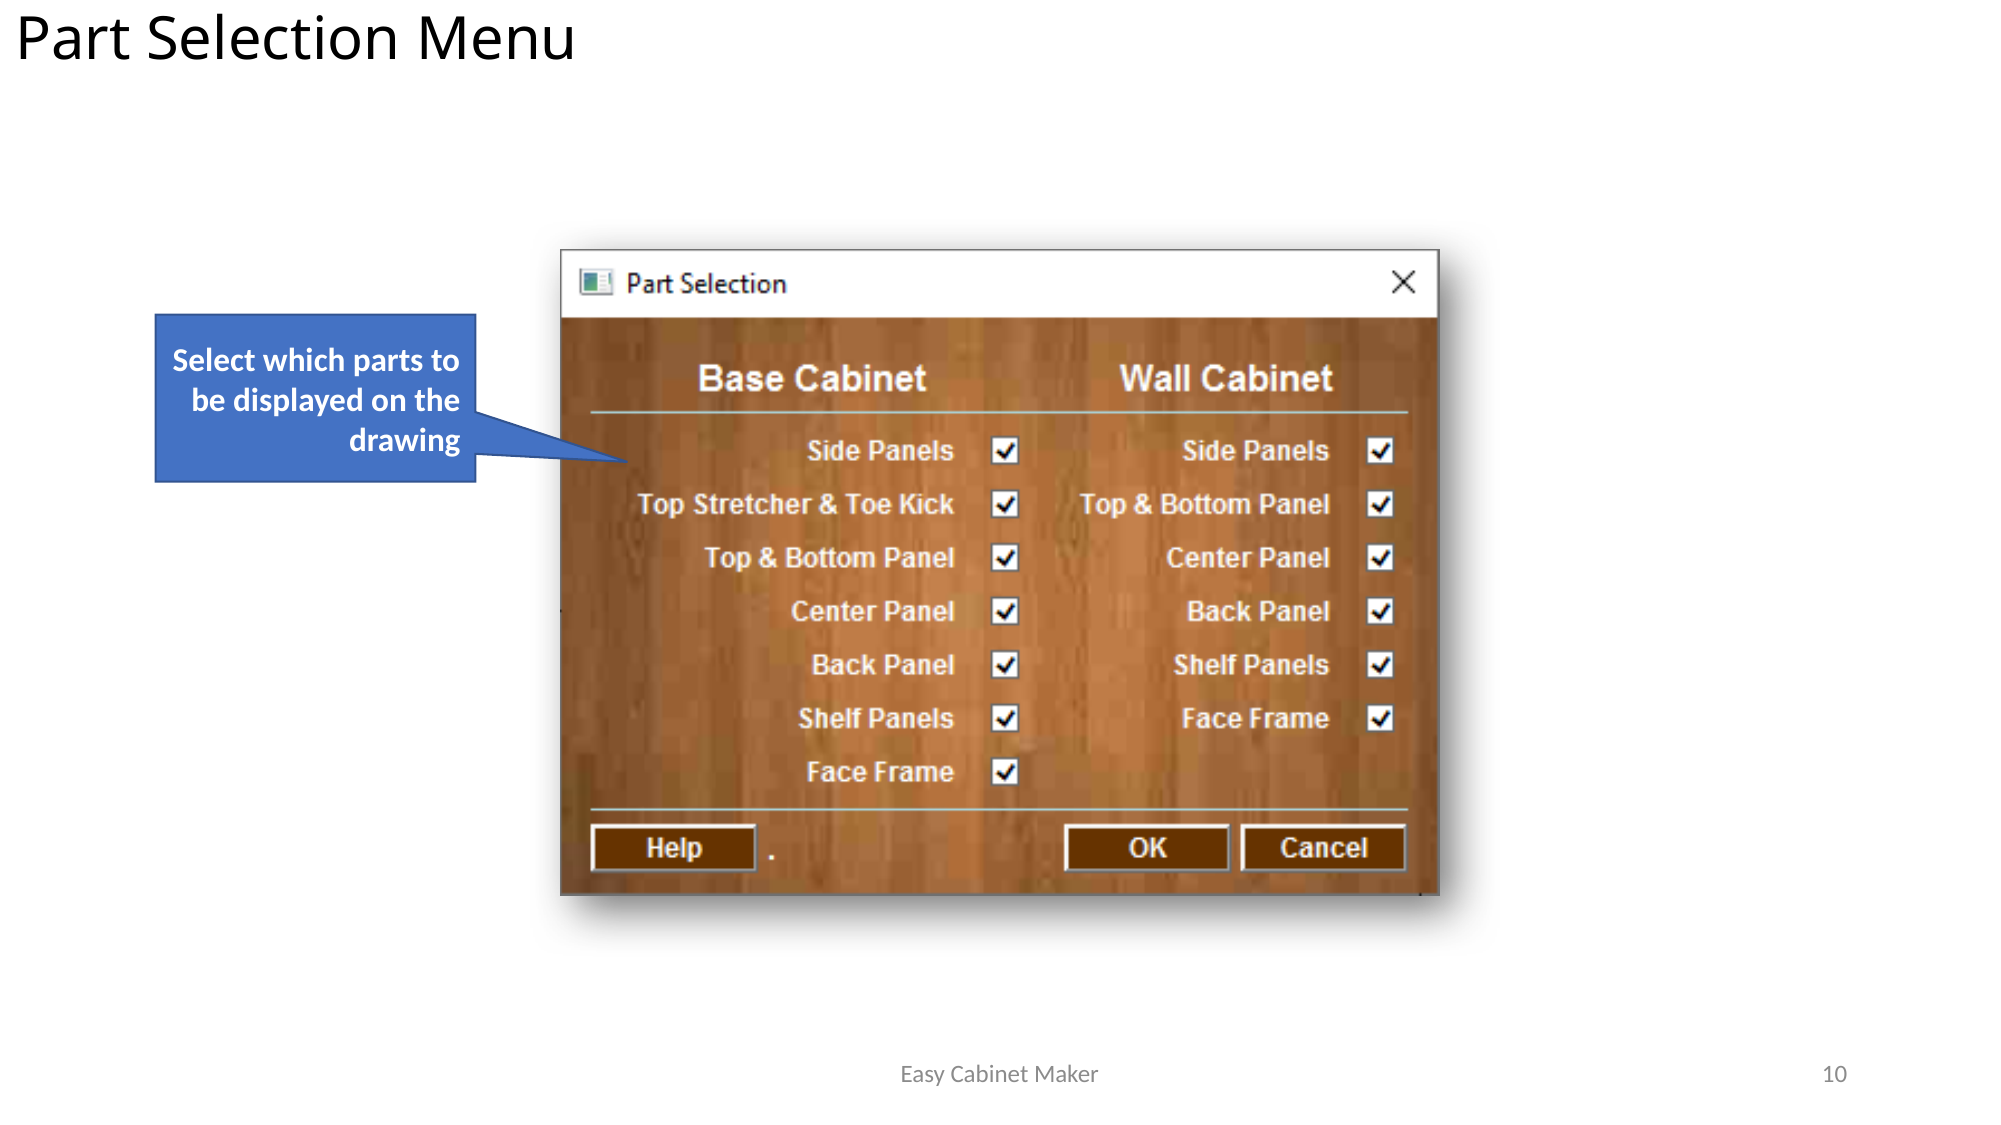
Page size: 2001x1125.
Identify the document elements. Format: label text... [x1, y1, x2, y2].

text_box Select which parts to be displayed on the drawing [154, 313, 560, 483]
slide_number 10 [1412, 1042, 1863, 1103]
picture [560, 249, 1440, 896]
title Part Selection Menu [0, 0, 1725, 81]
footer Easy Cabinet Maker [662, 1042, 1338, 1103]
